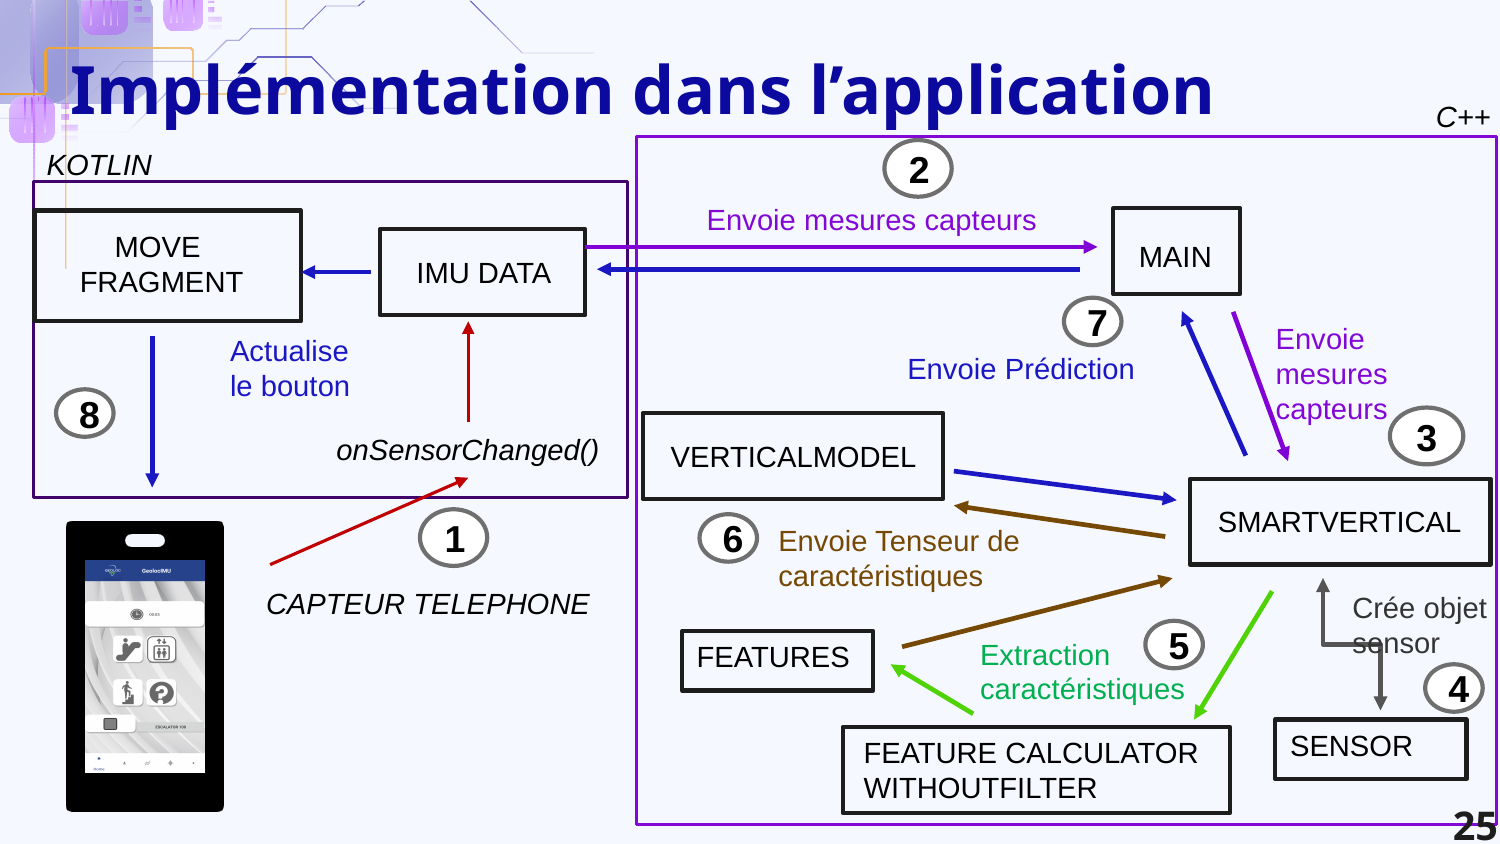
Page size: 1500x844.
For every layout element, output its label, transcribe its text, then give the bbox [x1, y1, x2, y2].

text_box 7 [1061, 295, 1124, 348]
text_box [953, 470, 1177, 501]
text_box 6 [697, 512, 760, 564]
text_box 8 [53, 387, 116, 439]
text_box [901, 577, 1173, 647]
text_box MOVE FRAGMENT [17, 221, 306, 306]
text_box onSensorChanged() [321, 423, 615, 474]
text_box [1274, 719, 1500, 780]
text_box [642, 412, 944, 500]
text_box [32, 306, 303, 323]
text_box 25 [1437, 797, 1500, 844]
text_box Envoie mesures capteurs [691, 193, 1064, 244]
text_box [842, 726, 1289, 844]
text_box Extraction caractéristiques [965, 655, 1188, 713]
text_box Actualise le bouton [215, 325, 380, 410]
text_box [378, 227, 587, 317]
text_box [1248, 311, 1289, 462]
text_box KOTLIN [31, 139, 168, 189]
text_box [0, 507, 304, 825]
text_box Crée objet sensor [1337, 582, 1500, 667]
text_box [681, 630, 949, 691]
text_box Envoie Tenseur de caractéristiques [763, 514, 1117, 600]
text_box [953, 508, 1166, 537]
text_box IMU DATA [401, 246, 668, 297]
text_box 2 [882, 137, 954, 199]
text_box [1285, 615, 1419, 674]
text_box C++ [1421, 90, 1500, 141]
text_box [1113, 208, 1391, 295]
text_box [1181, 310, 1246, 456]
text_box 1 [473, 512, 490, 564]
text_box [32, 208, 303, 221]
text_box Envoie Prédiction [892, 342, 1176, 393]
text_box 3 [1387, 405, 1466, 467]
text_box 5 [1145, 618, 1188, 671]
text_box 4 [1423, 662, 1485, 714]
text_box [1193, 590, 1273, 720]
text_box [269, 477, 469, 565]
text_box Envoie mesures capteurs [1289, 312, 1500, 433]
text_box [890, 663, 974, 714]
text_box CAPTEUR TELEPHONE [308, 578, 606, 628]
text_box [33, 181, 628, 498]
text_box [1189, 478, 1500, 565]
title Implémentation dans l’application [55, 19, 1445, 158]
text_box [636, 141, 1497, 825]
